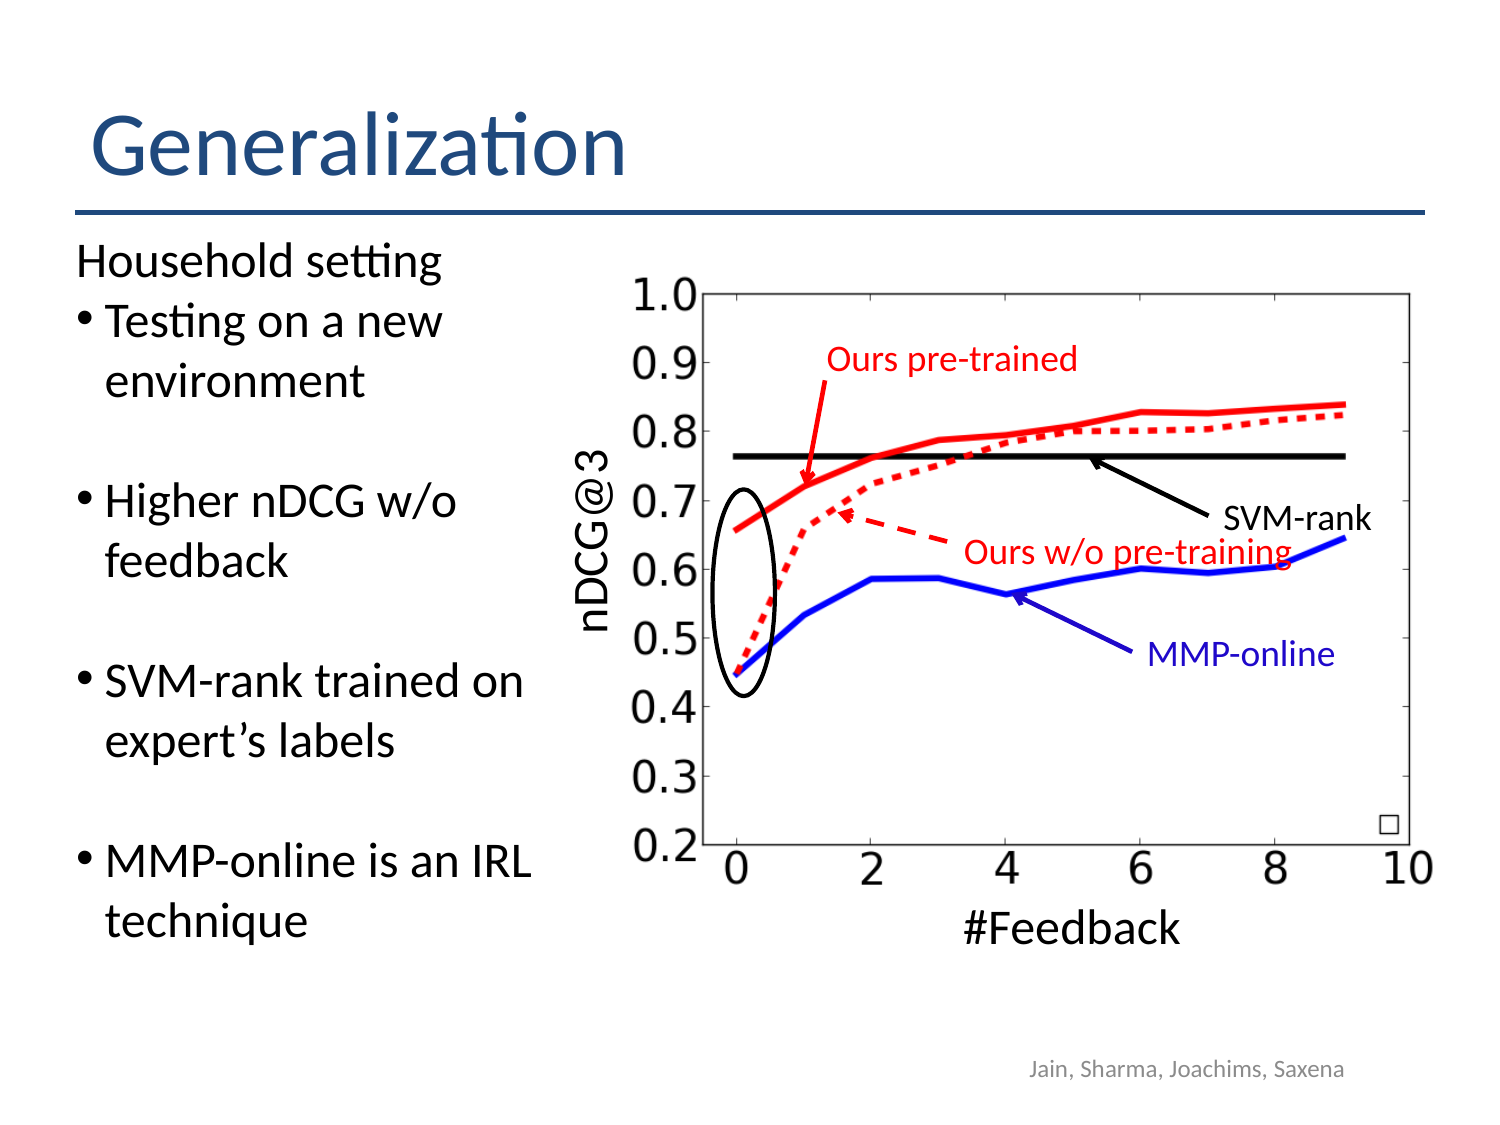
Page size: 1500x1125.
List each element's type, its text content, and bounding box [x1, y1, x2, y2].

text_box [1010, 592, 1131, 653]
text_box Household setting Testing on a new environment Higher nDCG w/o feedback SVM-rank trained on expert’s labels MMP-online is an IRL technique [61, 219, 626, 955]
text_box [1088, 456, 1208, 517]
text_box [837, 512, 948, 542]
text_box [804, 380, 826, 487]
text_box #Feedback [948, 923, 1196, 962]
title Generalization [75, 45, 1425, 223]
footer Jain, Sharma, Joachims, Saxena [950, 1037, 1425, 1098]
picture [589, 225, 1500, 914]
